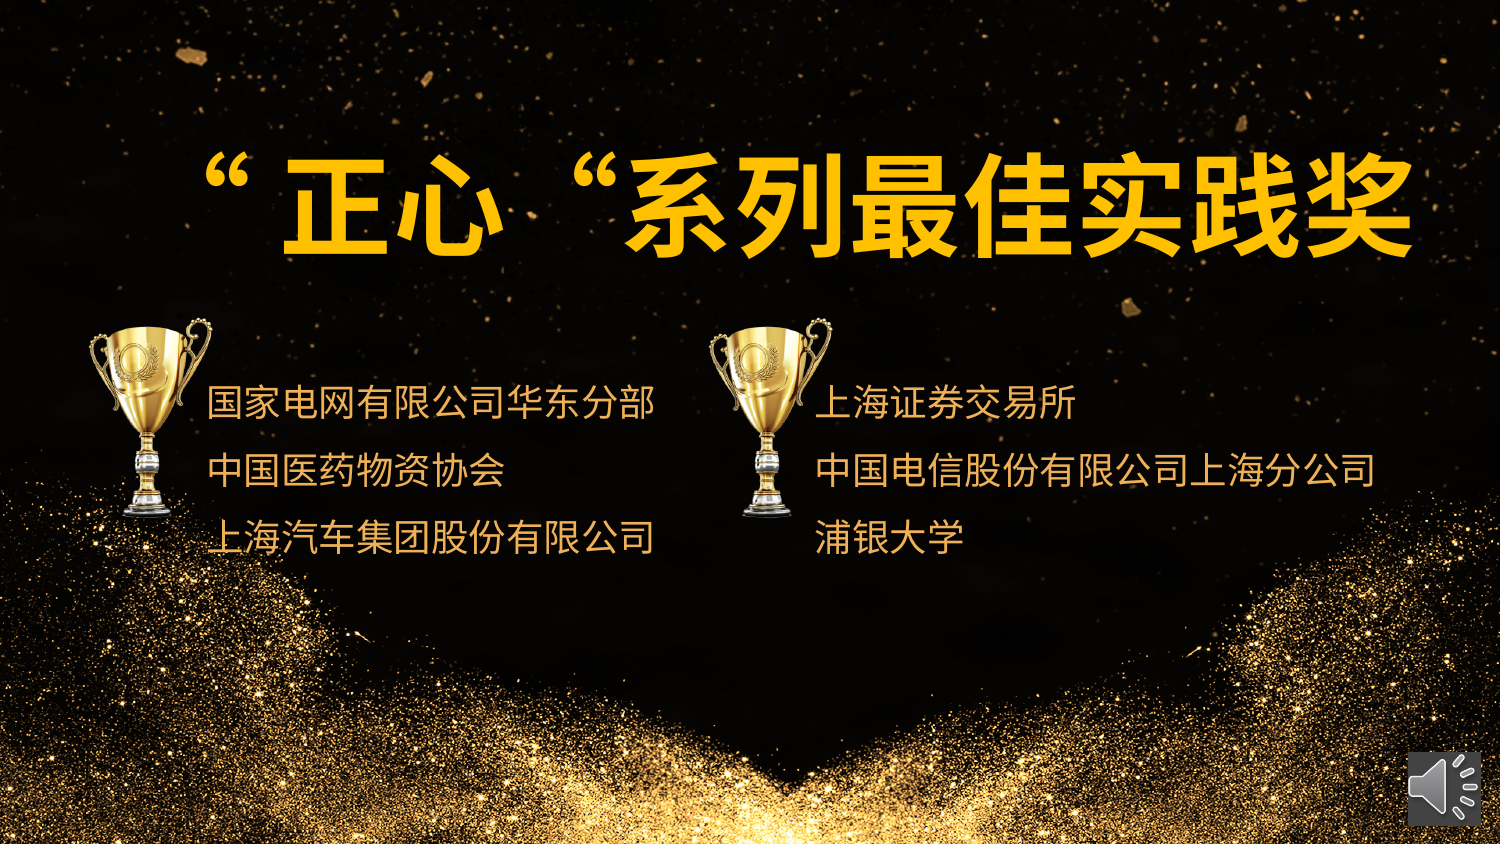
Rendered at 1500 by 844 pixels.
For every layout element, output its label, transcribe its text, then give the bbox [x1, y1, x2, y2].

text_box 国家电网有限公司华东分部 中国医药物资协会 上海汽车集团股份有限公司 [194, 351, 734, 610]
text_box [1406, 751, 1483, 827]
picture [0, 0, 1500, 844]
text_box 上海证券交易所 中国电信股份有限公司上海分公司 浦银大学 [803, 351, 1500, 565]
text_box “正心“系列最佳实践奖 [96, 130, 1459, 277]
